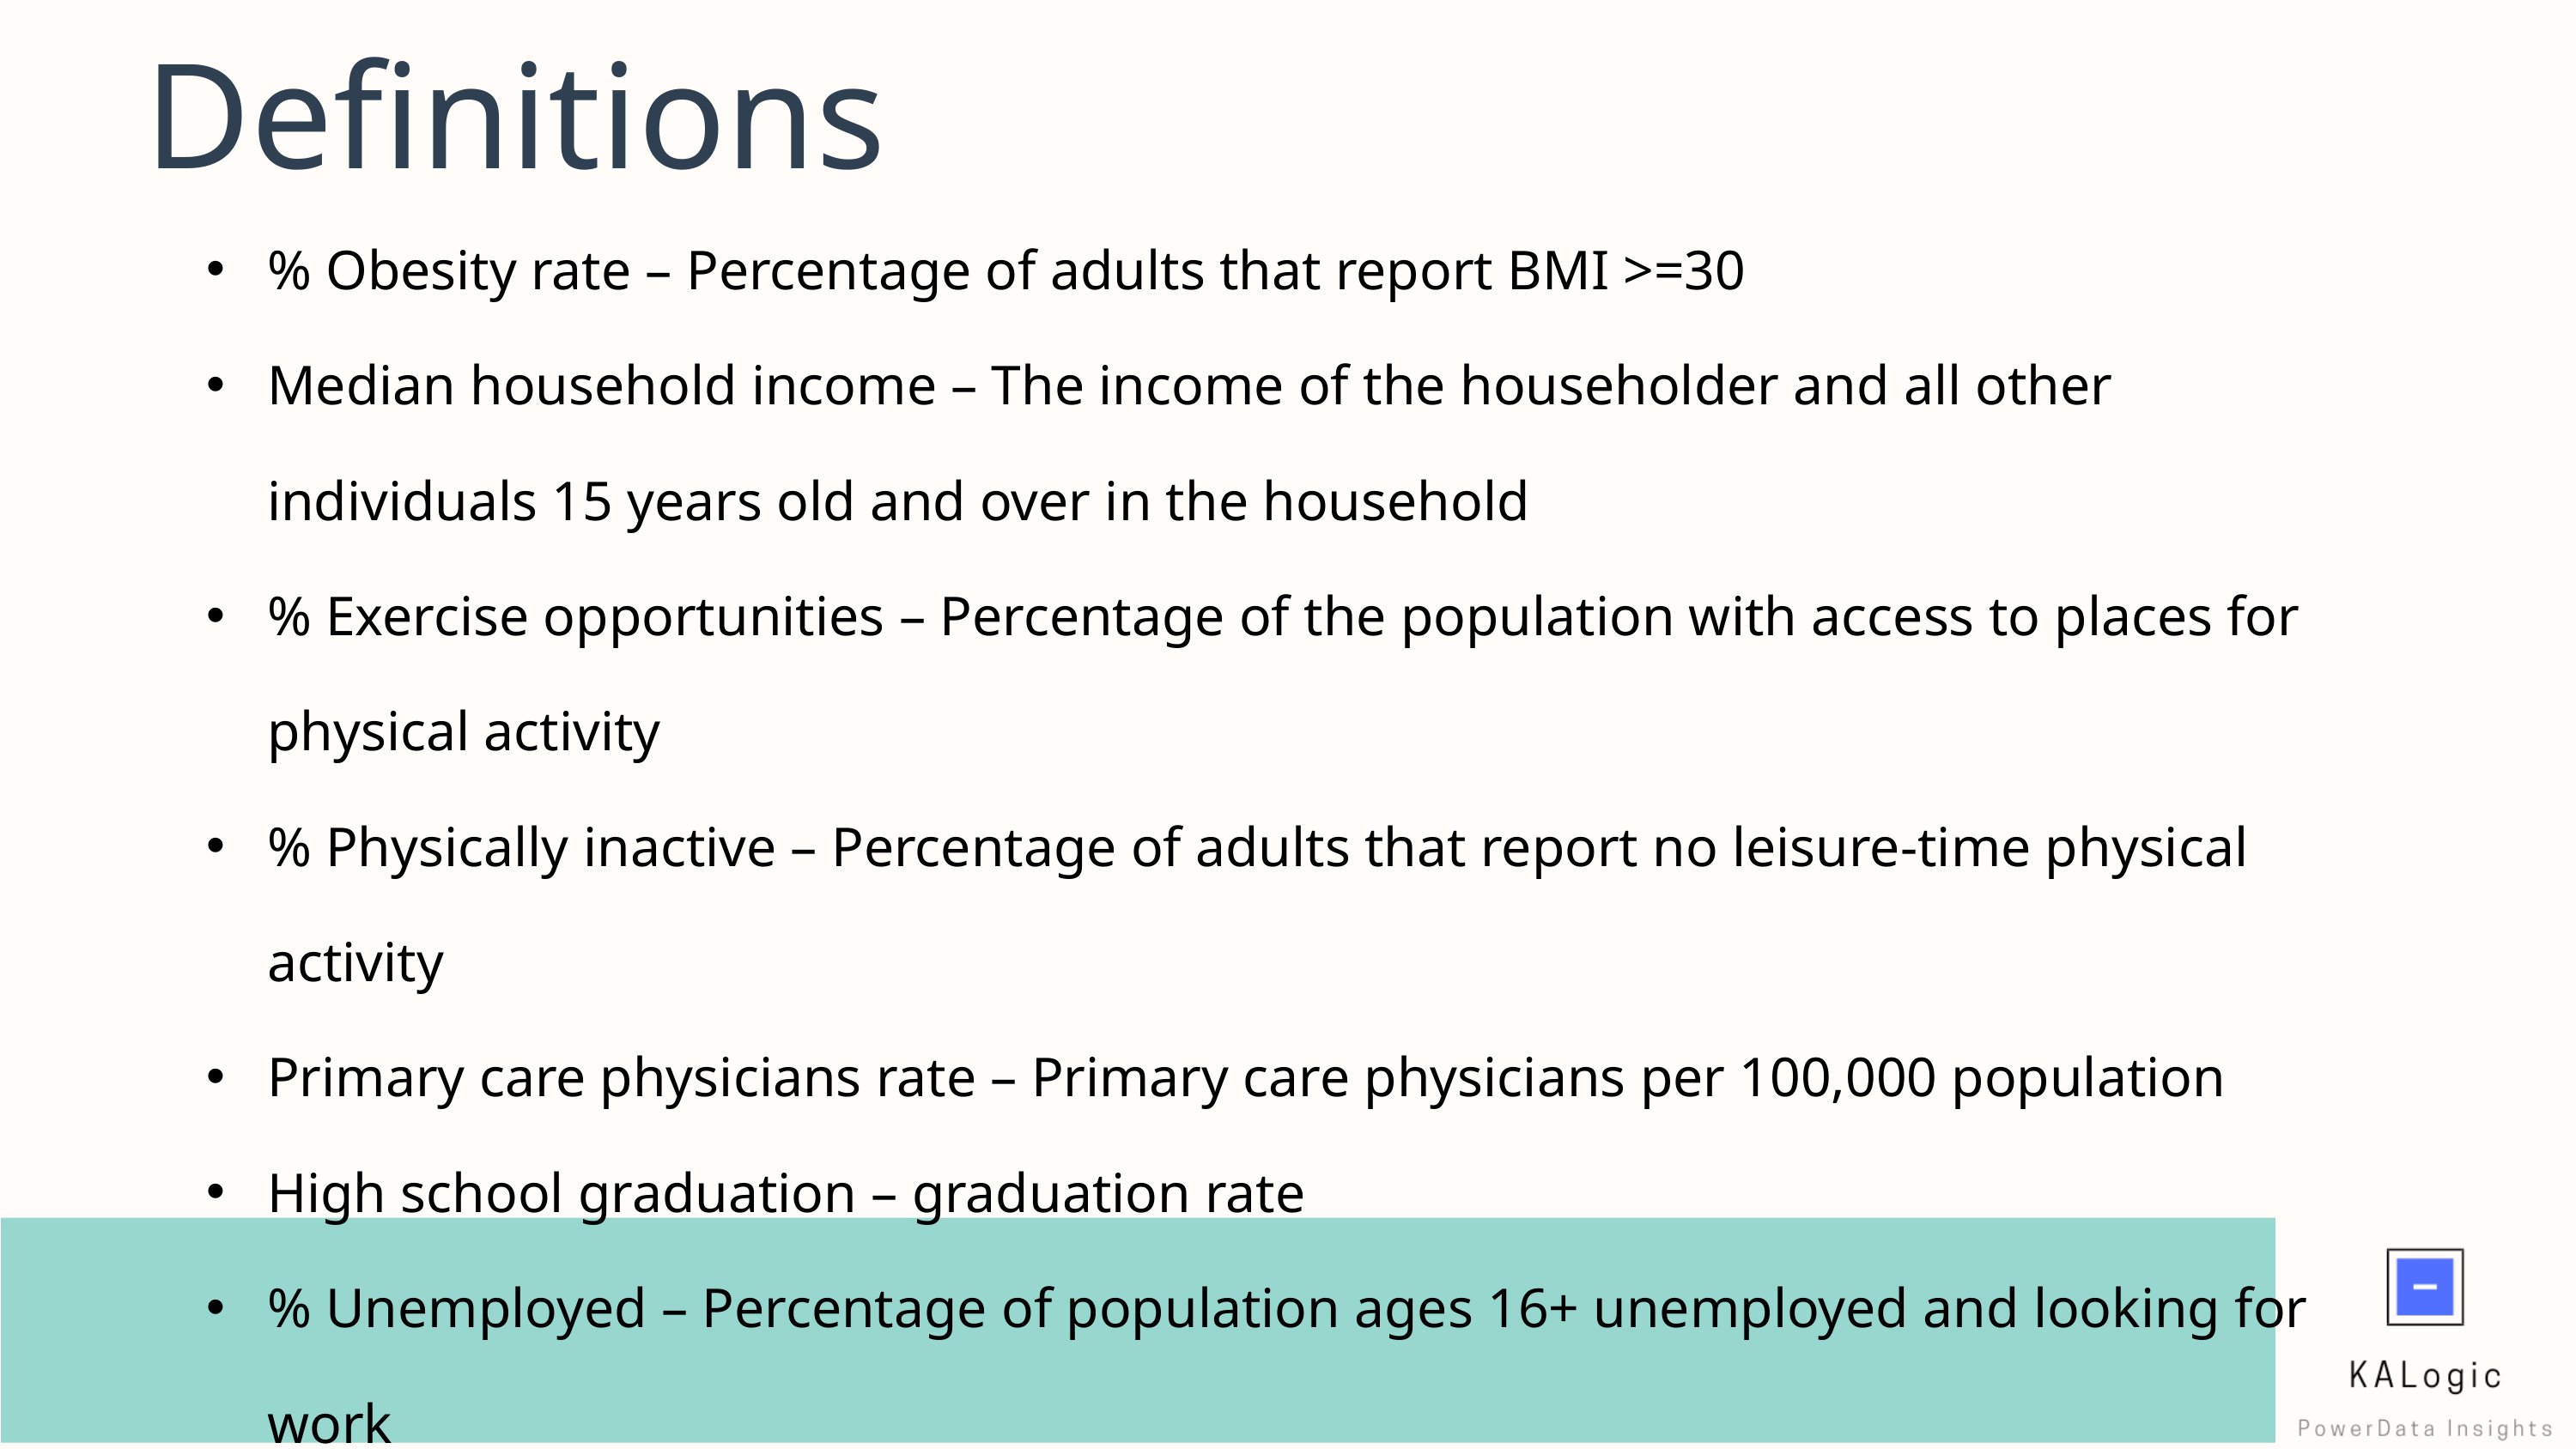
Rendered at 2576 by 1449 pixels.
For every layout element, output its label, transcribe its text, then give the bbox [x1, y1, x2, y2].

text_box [144, 37, 1513, 334]
text_box [1, 1217, 145, 1443]
text_box % Obesity rate – Percentage of adults that report BMI >=30 Median household income – The income of the householder and all other individuals 15 years old and over in the household % Exercise opportunities – Percentage of the population with access to places for physical activity % Physically inactive – Percentage of adults that report no leisure-time physical activity Primary care physicians rate – Primary care physicians per 100,000 population High school graduation – graduation rate % Unemployed – Percentage of population ages 16+ unemployed and looking for work [145, 70, 2362, 1449]
picture [2136, 1067, 2576, 1449]
